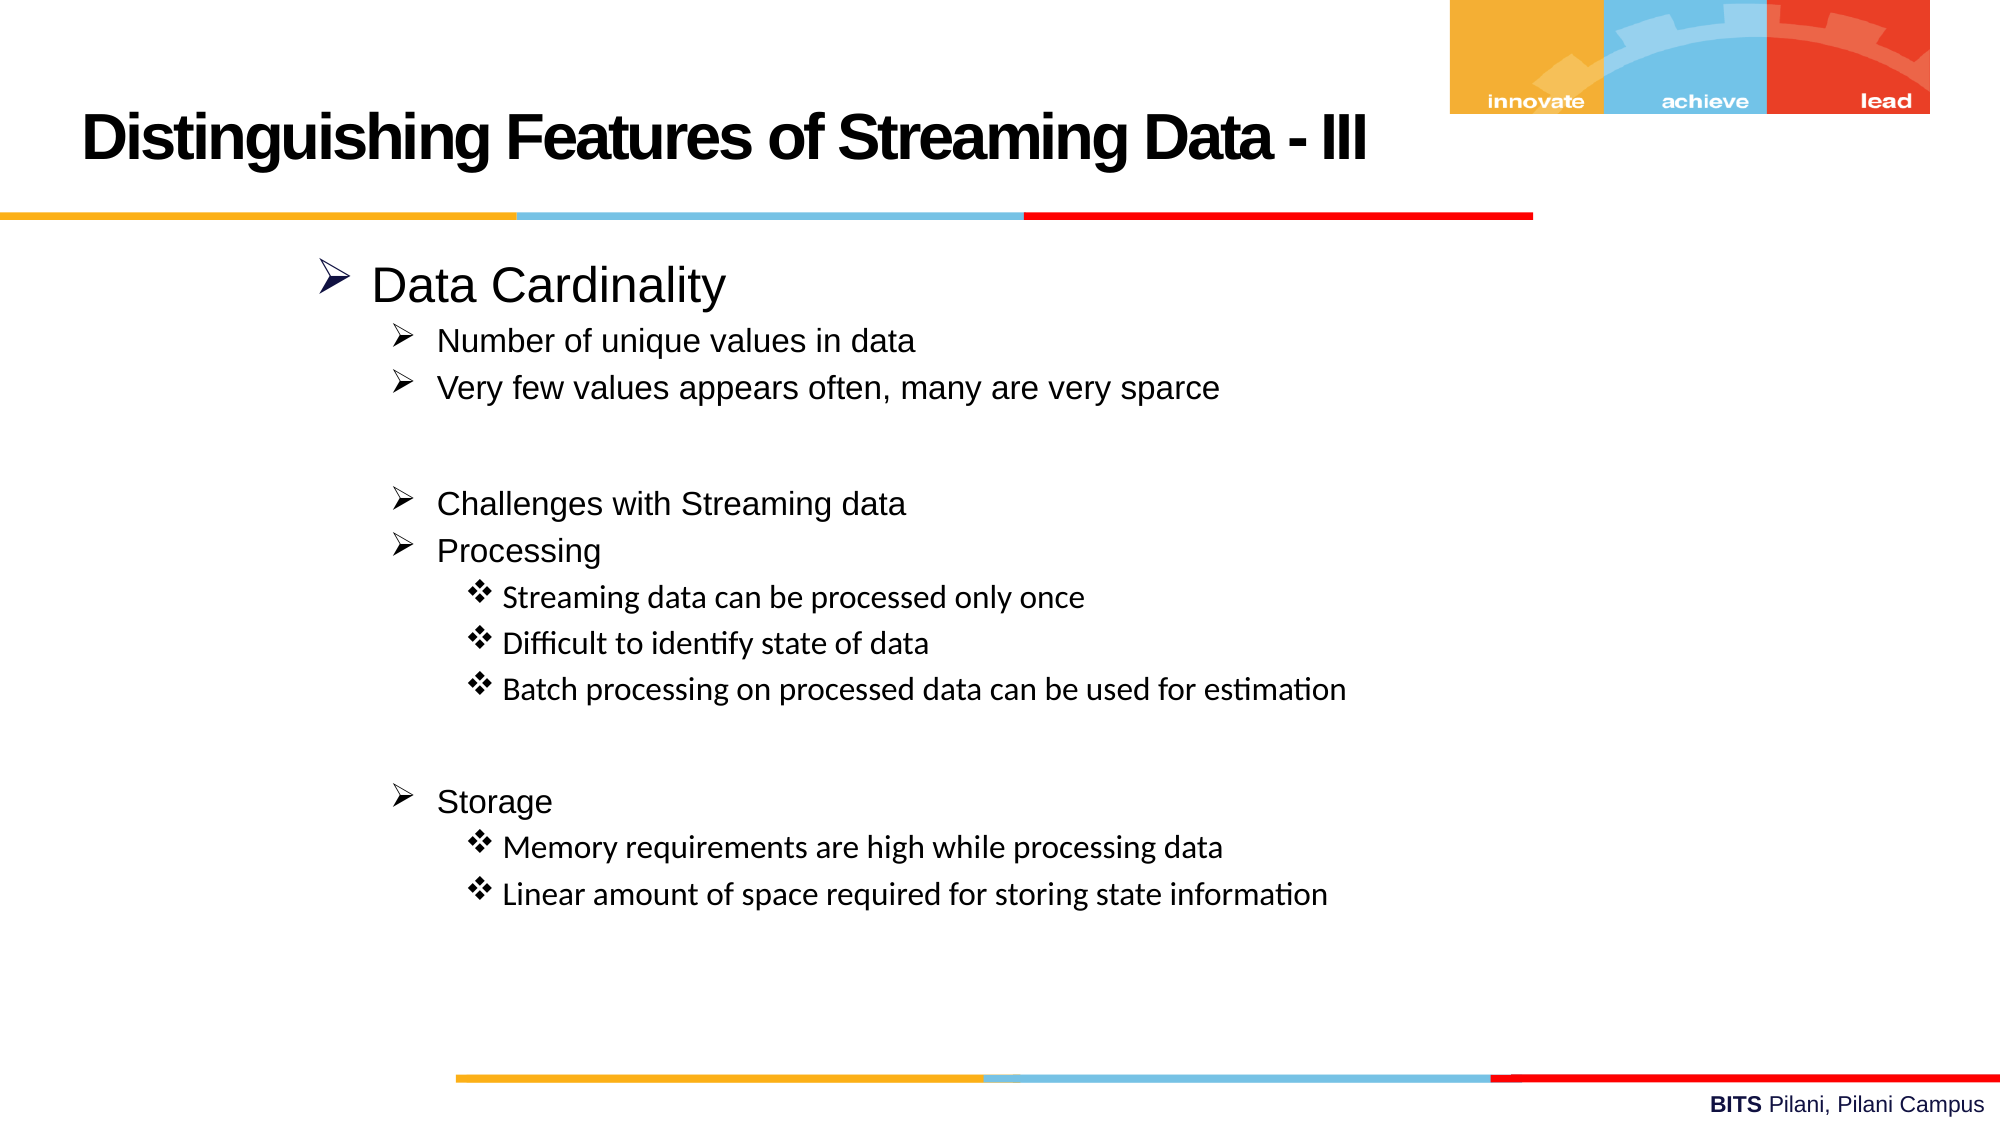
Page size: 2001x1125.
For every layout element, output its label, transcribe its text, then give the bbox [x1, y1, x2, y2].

picture [1449, 0, 1930, 114]
list Data Cardinality Number of unique values in data Very few values appears often, many are very sparce Challenges with Streaming data Processing Streaming data can be processed only once Difficult to identify state of data Batch processing on processed data can be used for estimation Storage Memory requirements are high while processing data Linear amount of space required for storing state information [300, 245, 1650, 988]
list Distinguishing Features of Streaming Data - III [66, 24, 1450, 213]
